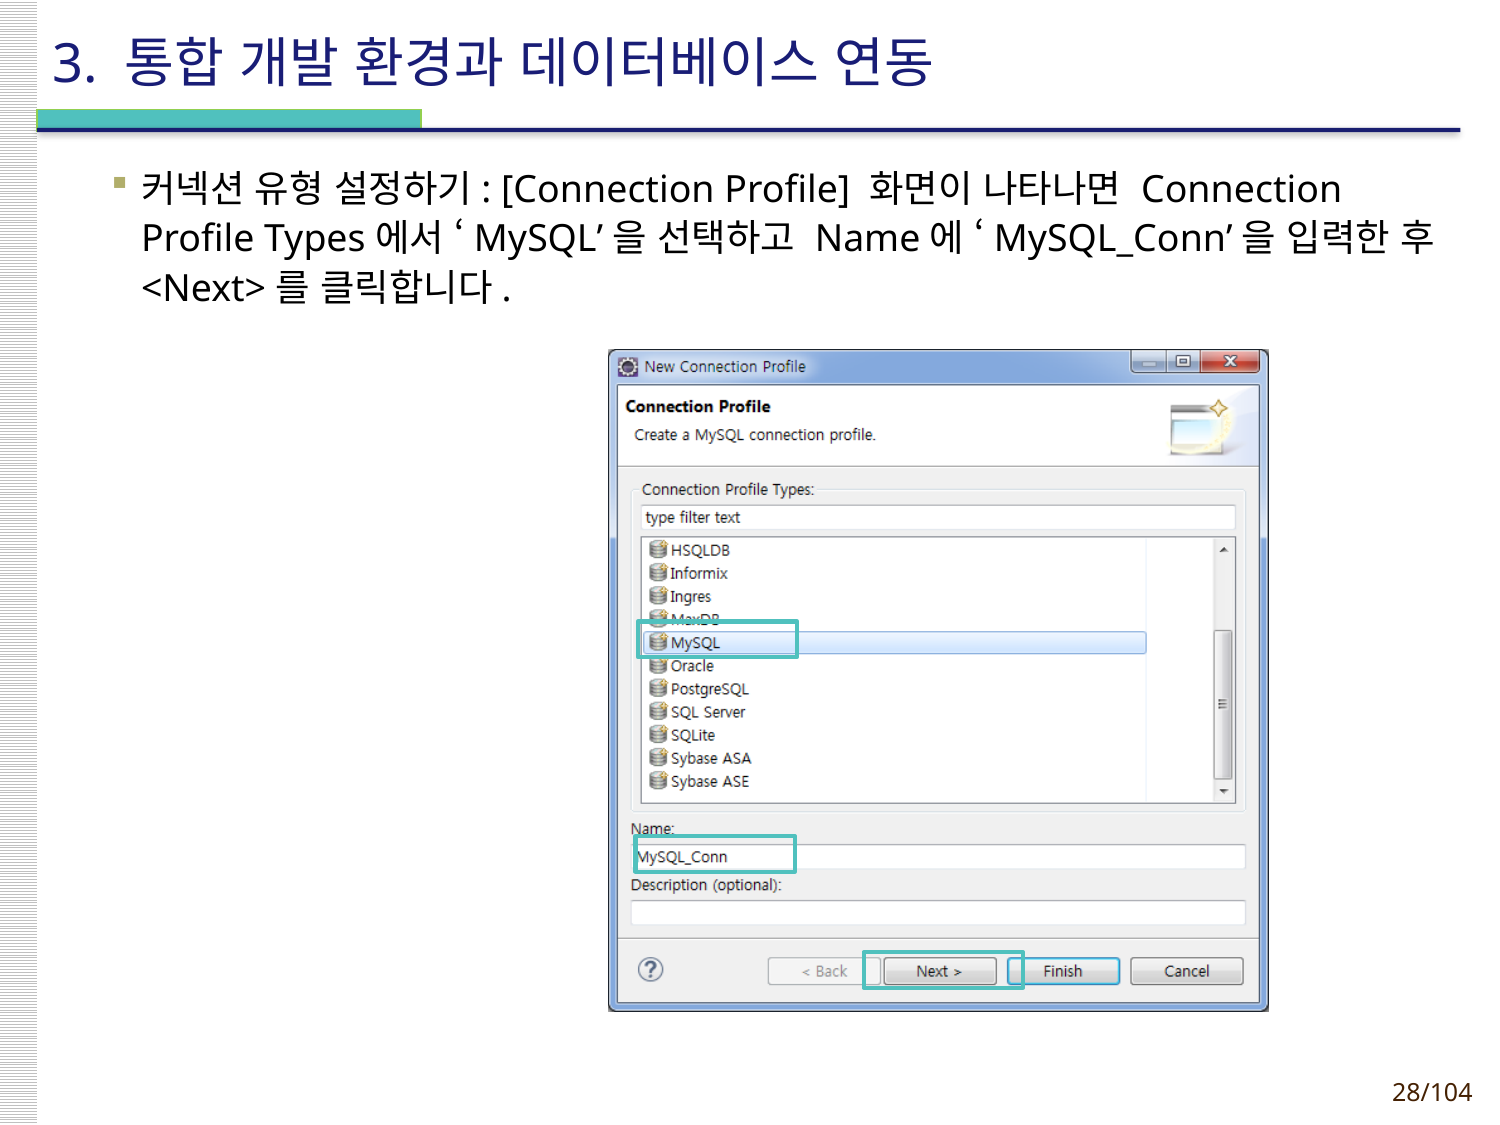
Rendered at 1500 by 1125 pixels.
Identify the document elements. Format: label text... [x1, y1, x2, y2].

picture [608, 349, 1269, 1012]
list 커넥션 유형 설정하기: [Connection Profile] 화면이 나타나면 Connection Profile Types에서 ‘MySQL’을 선택하고 Name에 ‘MySQL_Conn’을 입력한 후 <Next>를 클릭합니다. [37, 152, 1463, 1091]
title 3. 통합 개발 환경과 데이터베이스 연동 [37, 13, 1278, 109]
